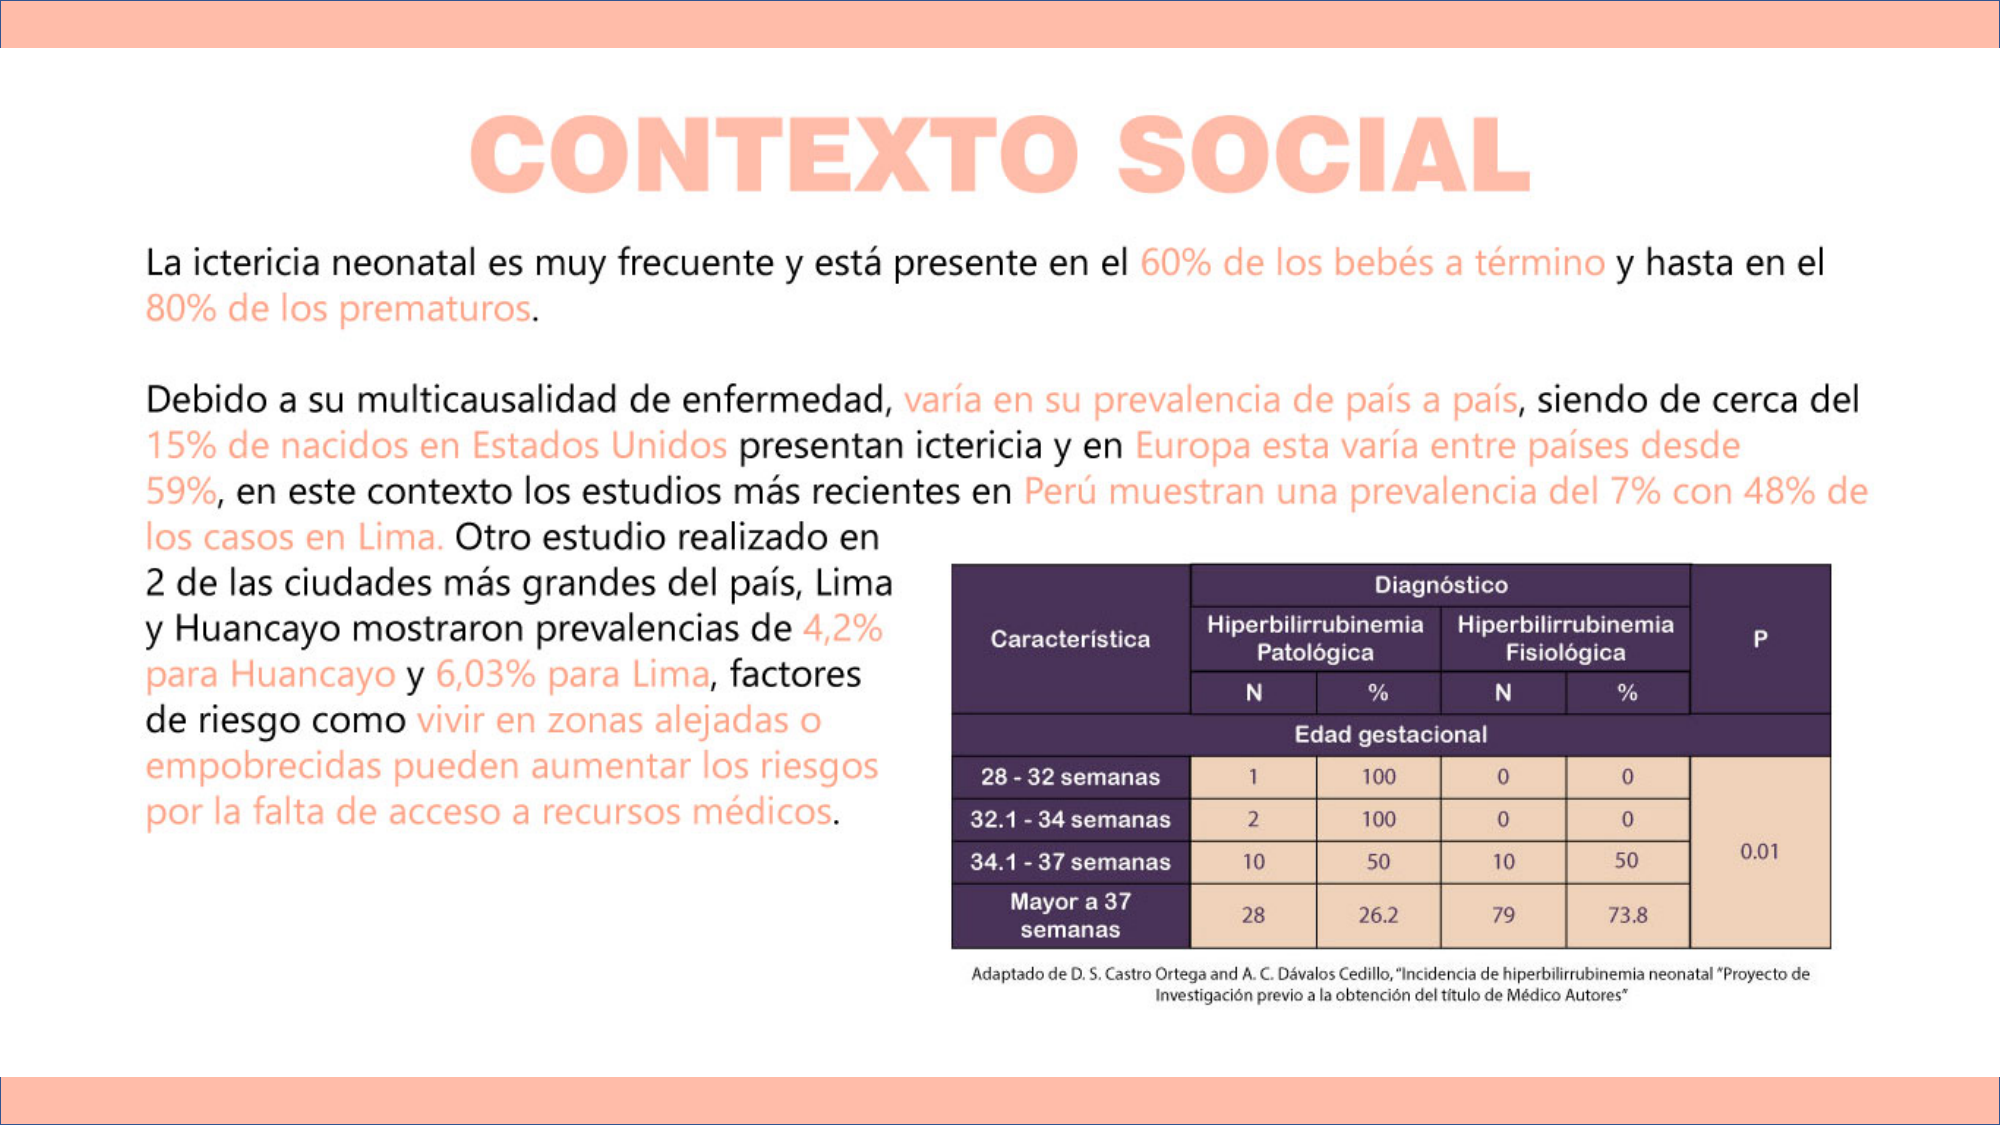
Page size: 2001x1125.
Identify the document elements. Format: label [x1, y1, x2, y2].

text_box [0, 0, 2000, 48]
picture [0, 48, 2000, 1077]
text_box [0, 1077, 2000, 1125]
